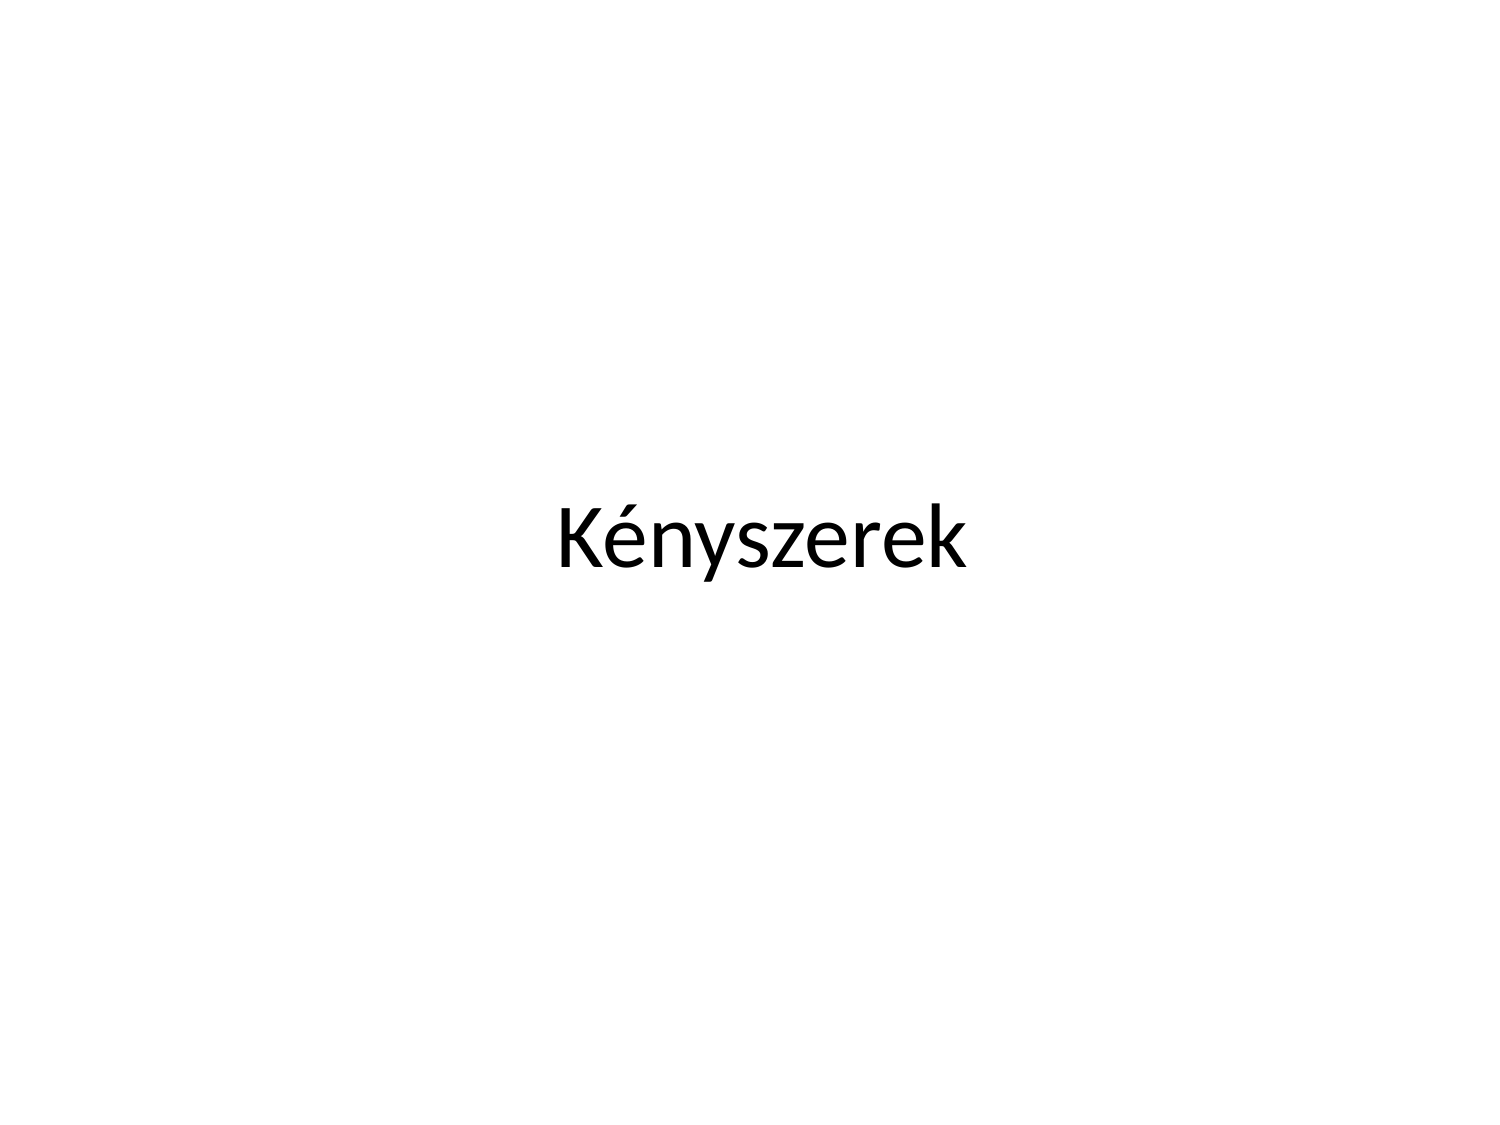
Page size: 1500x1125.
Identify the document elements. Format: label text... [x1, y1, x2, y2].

title Kényszerek [87, 437, 1438, 625]
